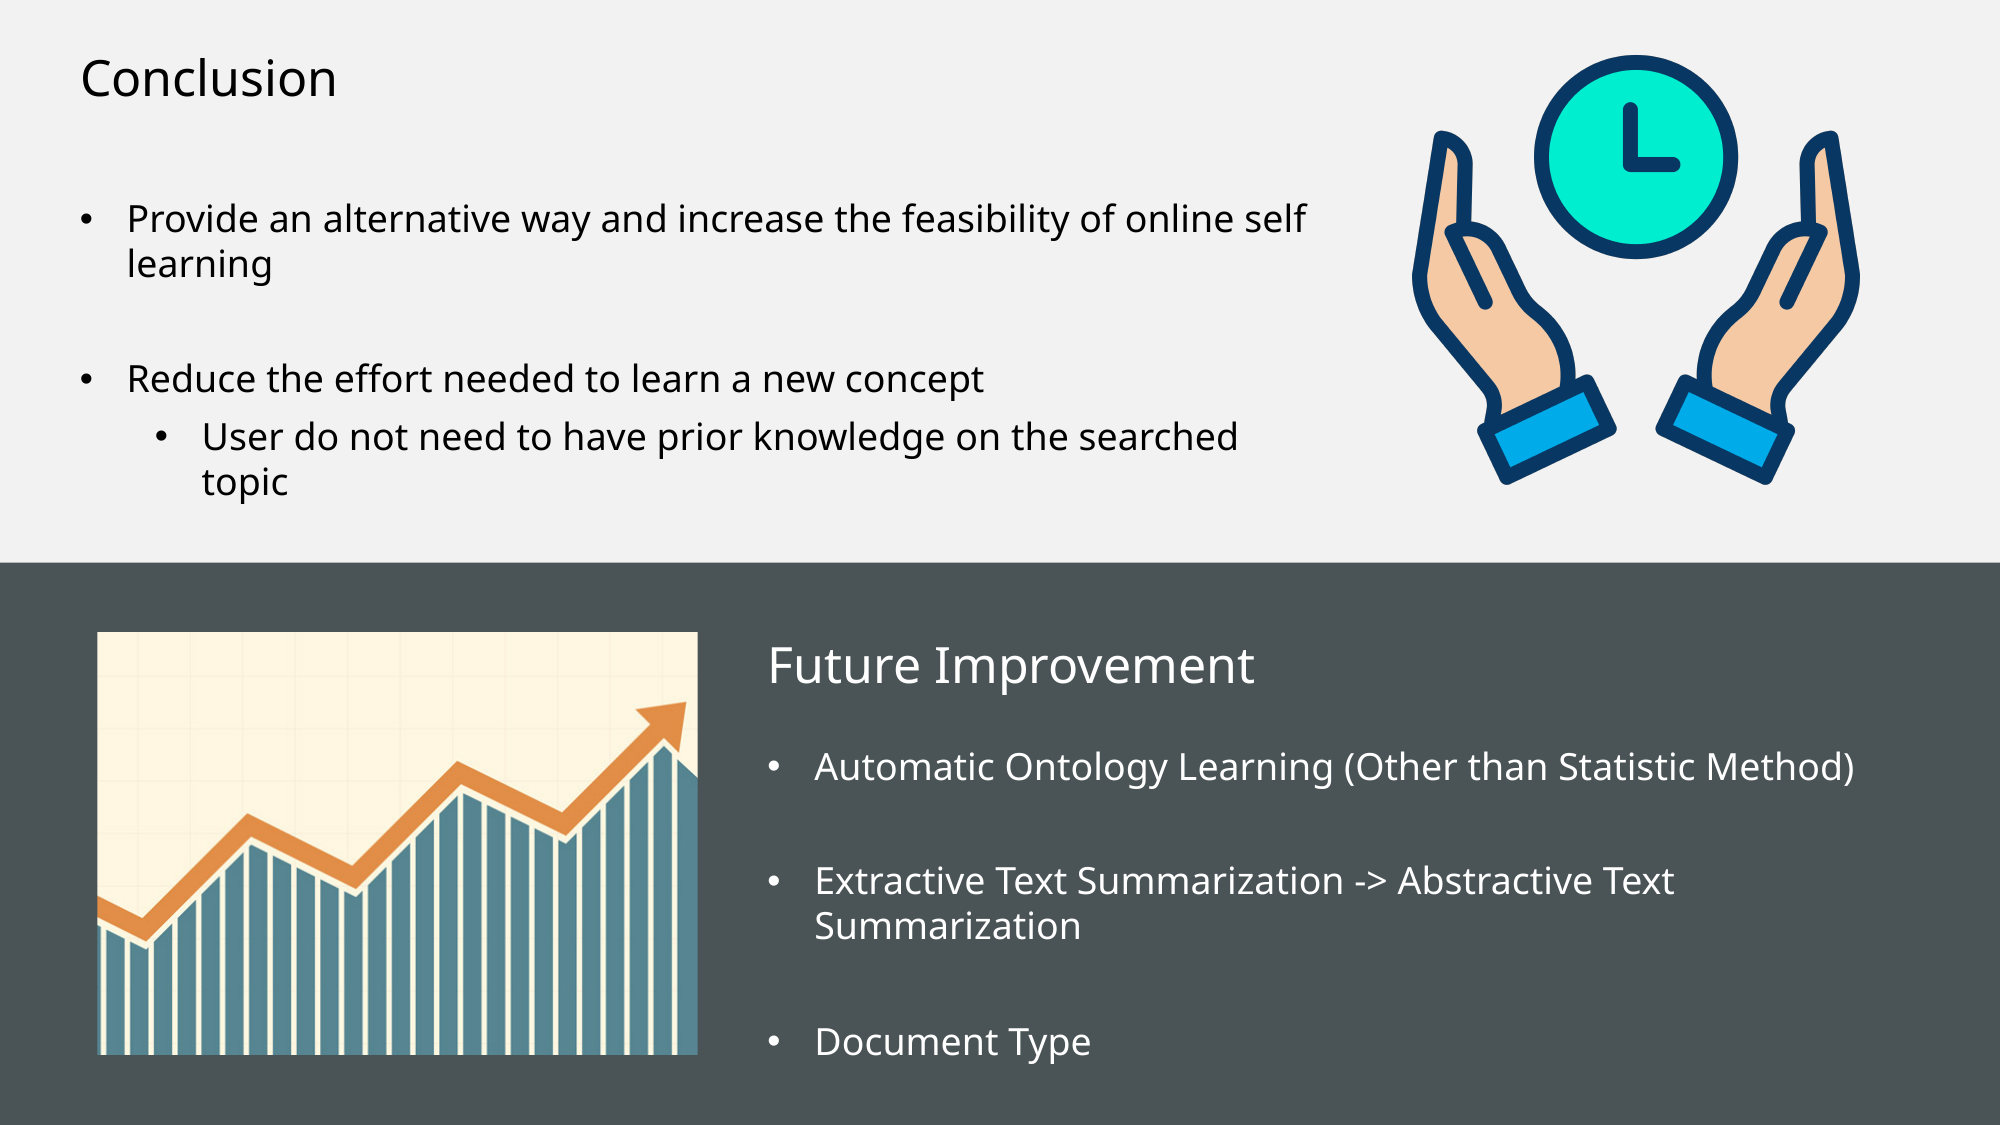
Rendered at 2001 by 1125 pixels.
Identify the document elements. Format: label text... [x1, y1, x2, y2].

text_box [0, 0, 2000, 562]
picture [97, 632, 698, 1055]
picture [1412, 45, 1860, 493]
text_box Automatic Ontology Learning (Other than Statistic Method) Extractive Text Summarization -> Abstractive Text Summarization Document Type [752, 735, 1942, 1125]
text_box [0, 562, 2000, 1125]
text_box Future Improvement [752, 626, 1732, 702]
text_box Conclusion [64, 38, 1331, 140]
text_box Provide an alternative way and increase the feasibility of online self learning Reduce the effort needed to learn a new concept User do not need to have prior knowledge on the searched topic [64, 188, 1331, 568]
